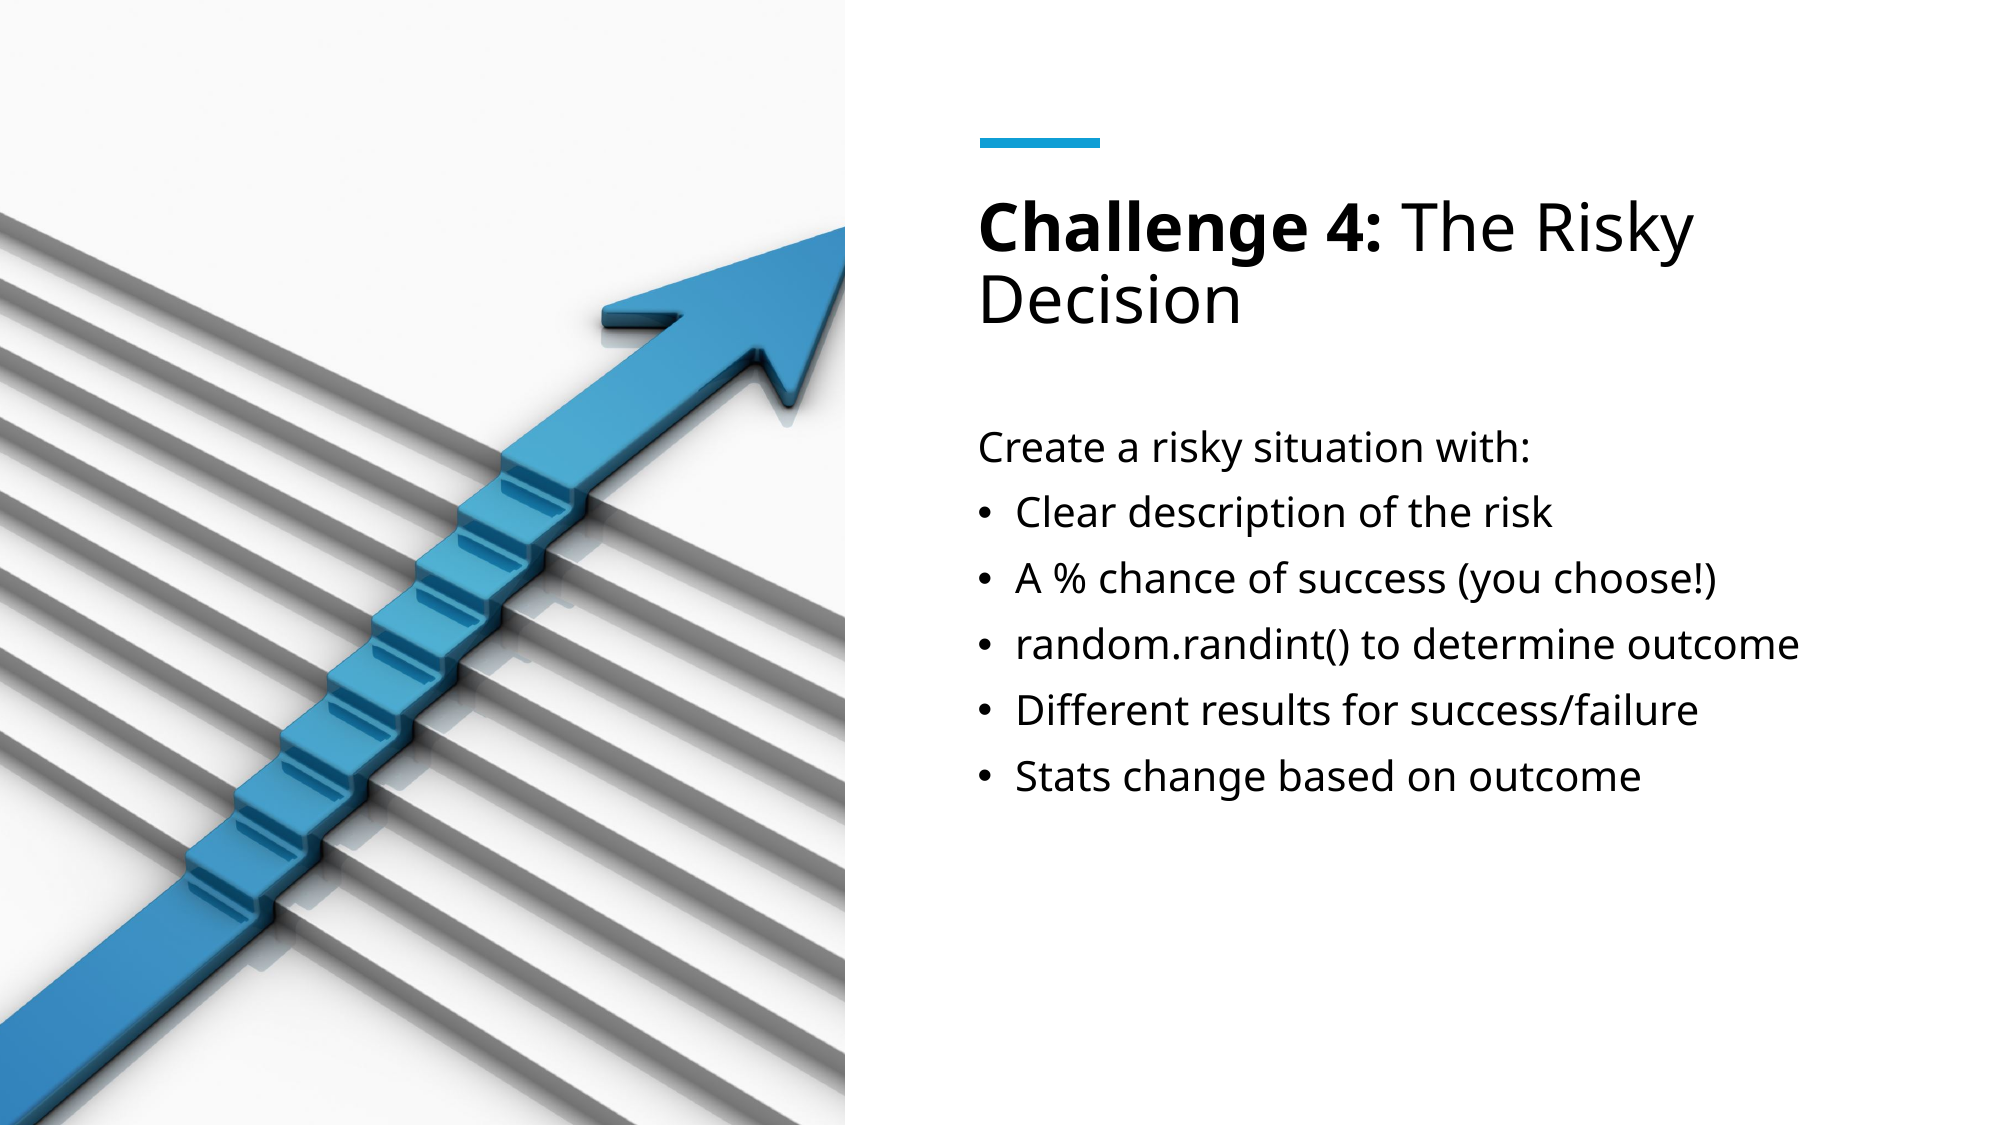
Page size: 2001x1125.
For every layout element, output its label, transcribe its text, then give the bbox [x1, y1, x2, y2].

title Challenge 4: The Risky Decision [962, 186, 1856, 417]
picture [0, 0, 846, 1125]
list Create a risky situation with: Clear description of the risk A % chance of success (you choose!) random.randint() to determine outcome Different results for success/failure Stats change based on outcome [962, 418, 1856, 1008]
